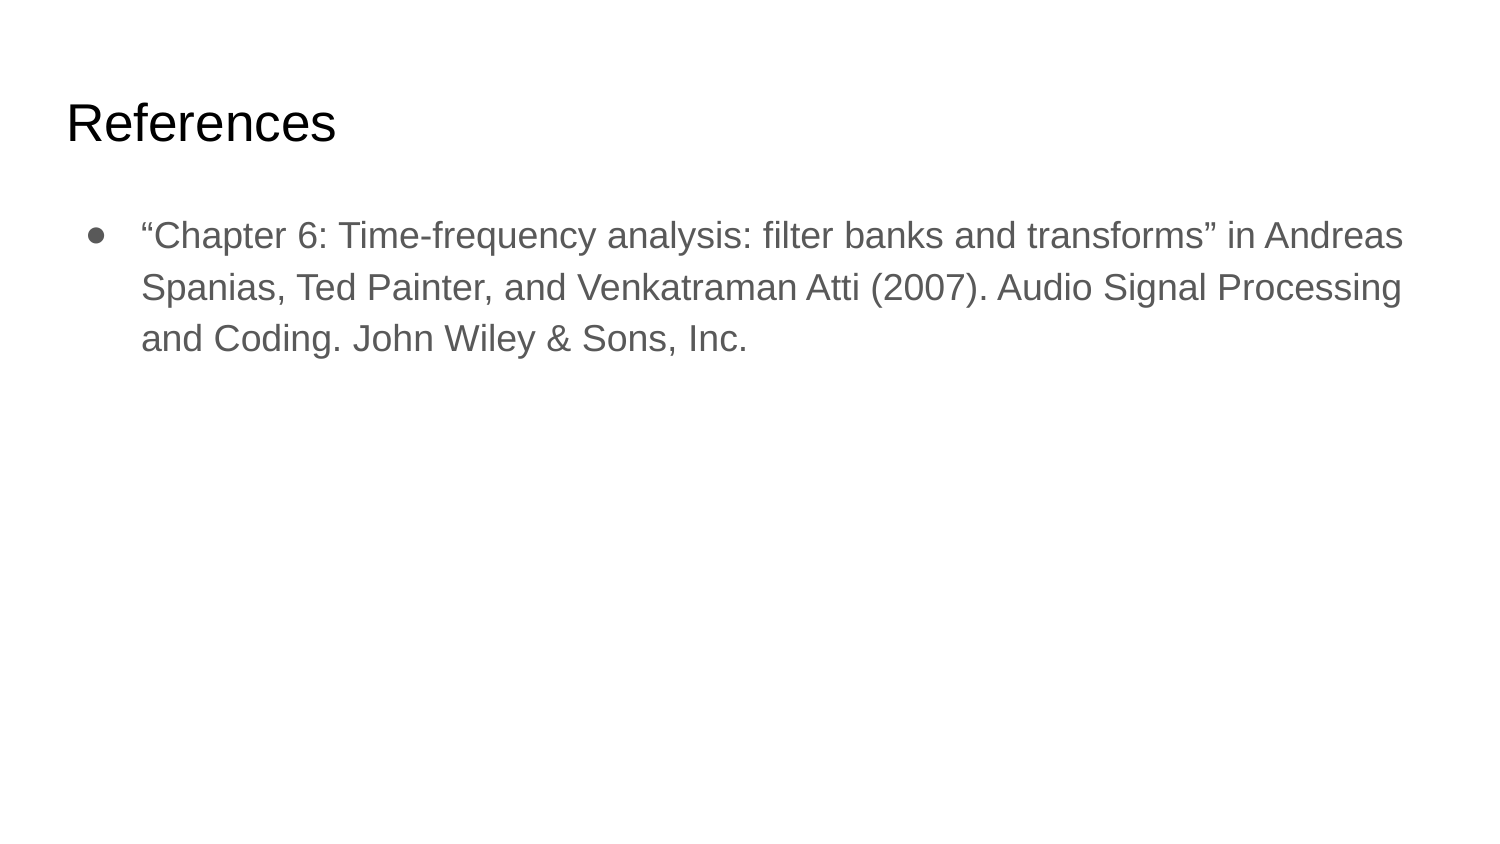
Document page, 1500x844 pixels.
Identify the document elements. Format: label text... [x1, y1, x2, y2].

title References [51, 72, 1449, 167]
list “Chapter 6: Time-frequency analysis: filter banks and transforms” in Andreas Spanias, Ted Painter, and Venkatraman Atti (2007). Audio Signal Processing and Coding. John Wiley & Sons, Inc. [51, 189, 1449, 750]
